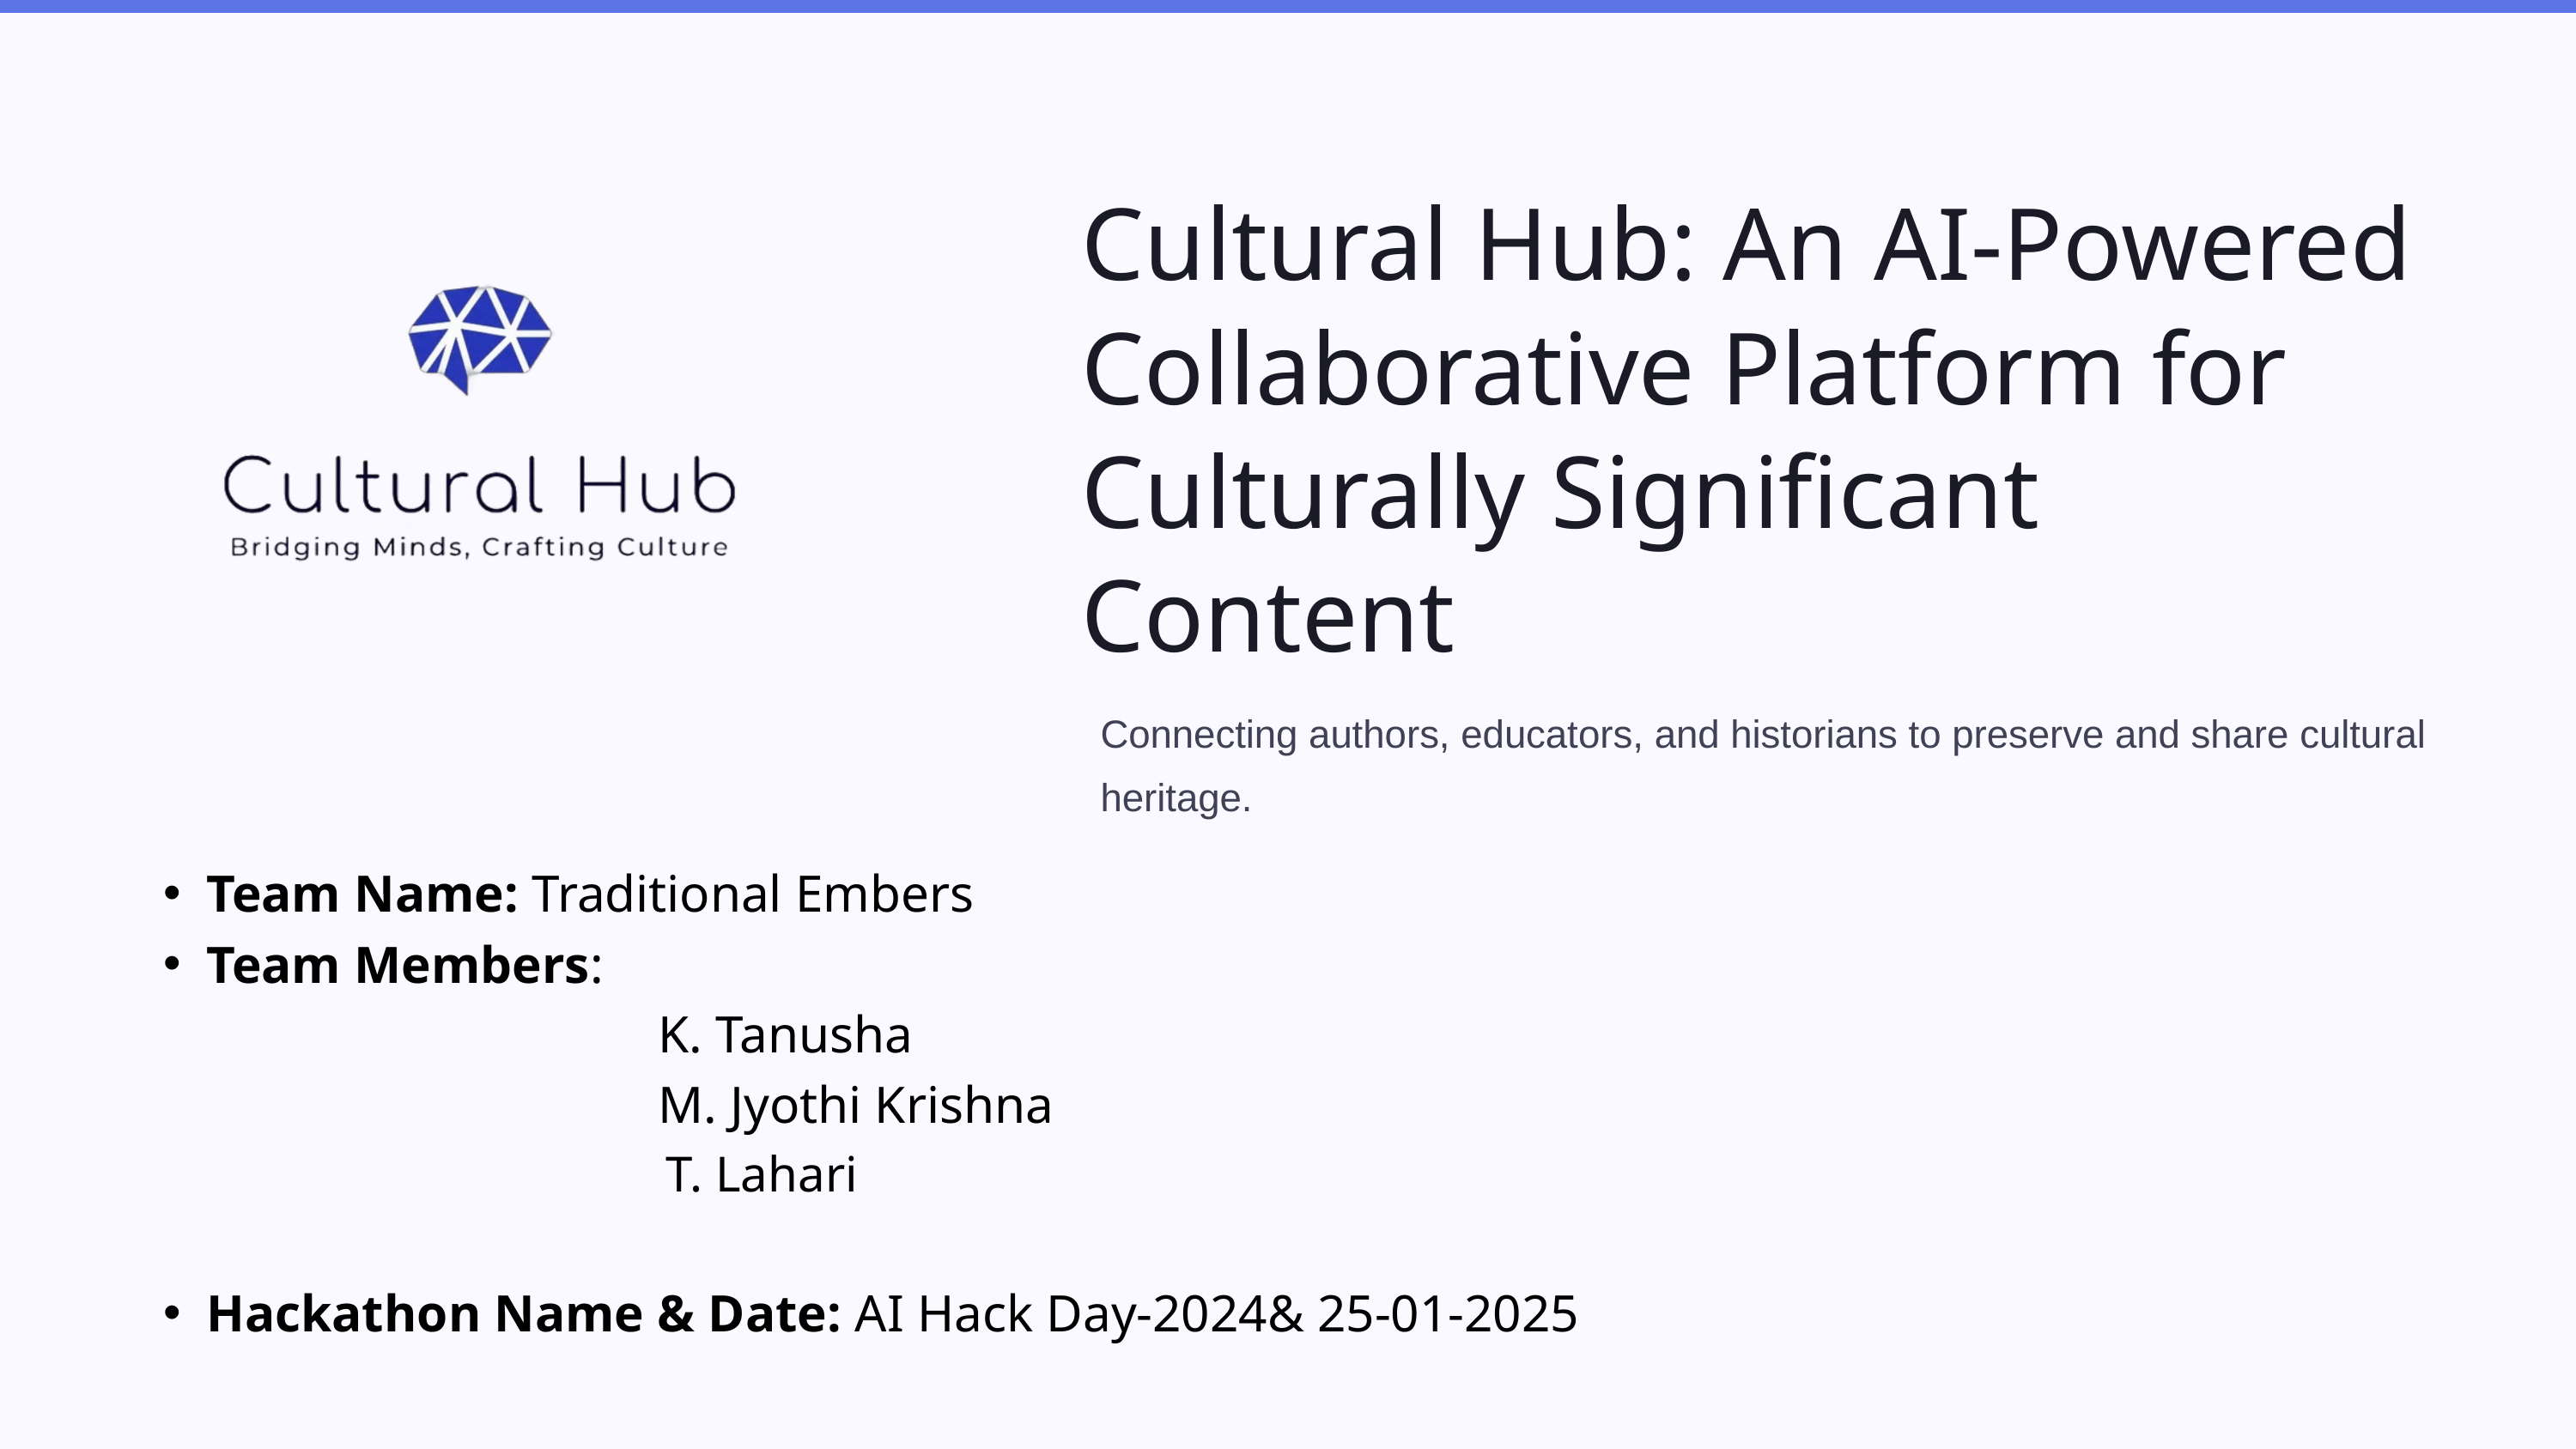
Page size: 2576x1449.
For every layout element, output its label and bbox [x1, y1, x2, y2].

text_box [0, 12, 2576, 1449]
text_box [0, 0, 2576, 12]
